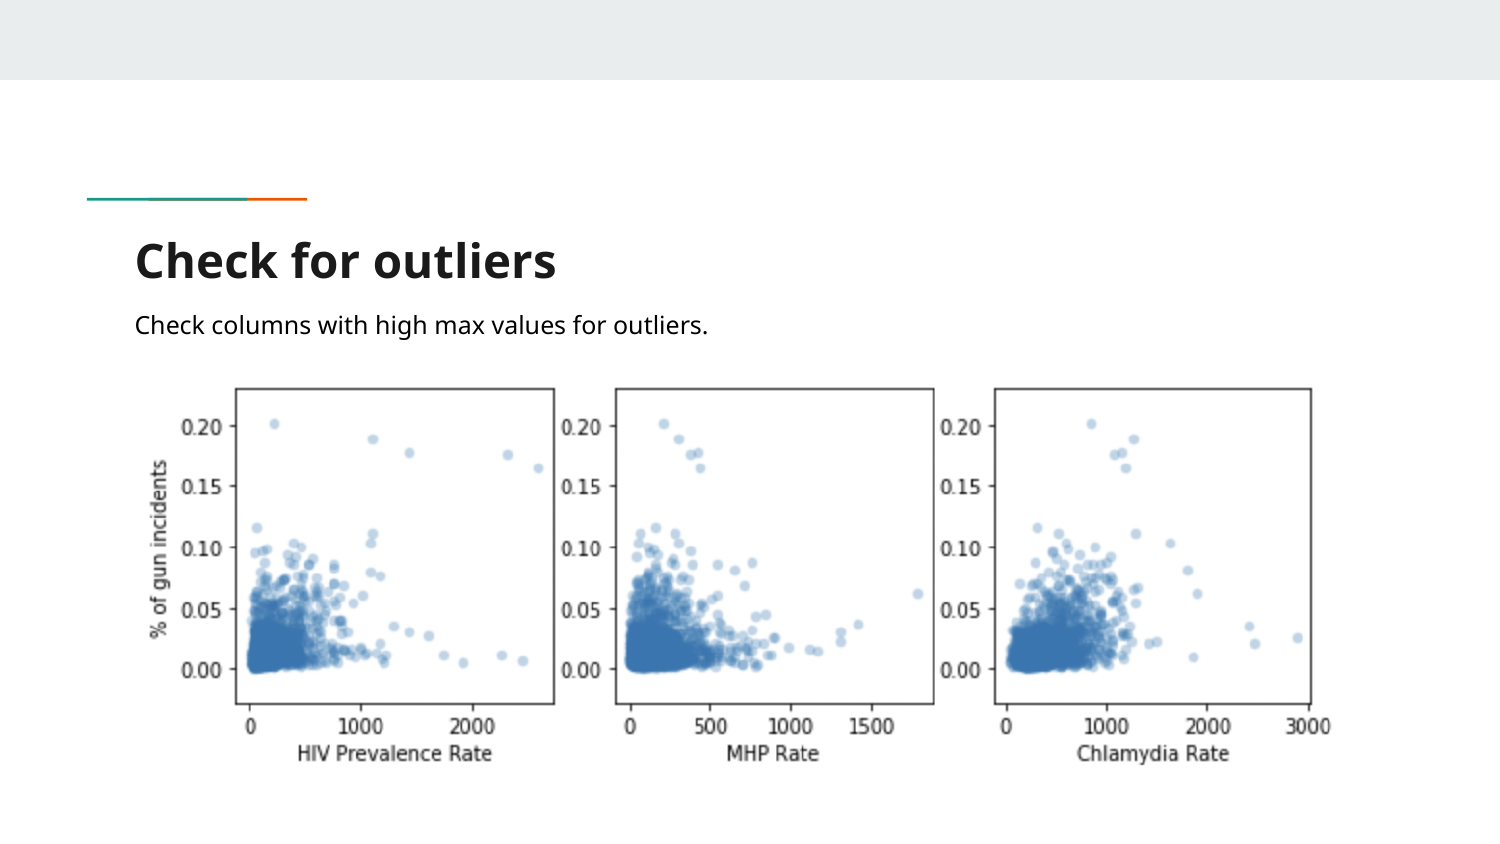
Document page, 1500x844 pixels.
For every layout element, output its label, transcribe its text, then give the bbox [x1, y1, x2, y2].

title Check for outliers [119, 216, 1381, 305]
picture [119, 381, 1382, 793]
text_box Check columns with high max values for outliers. [119, 294, 845, 355]
